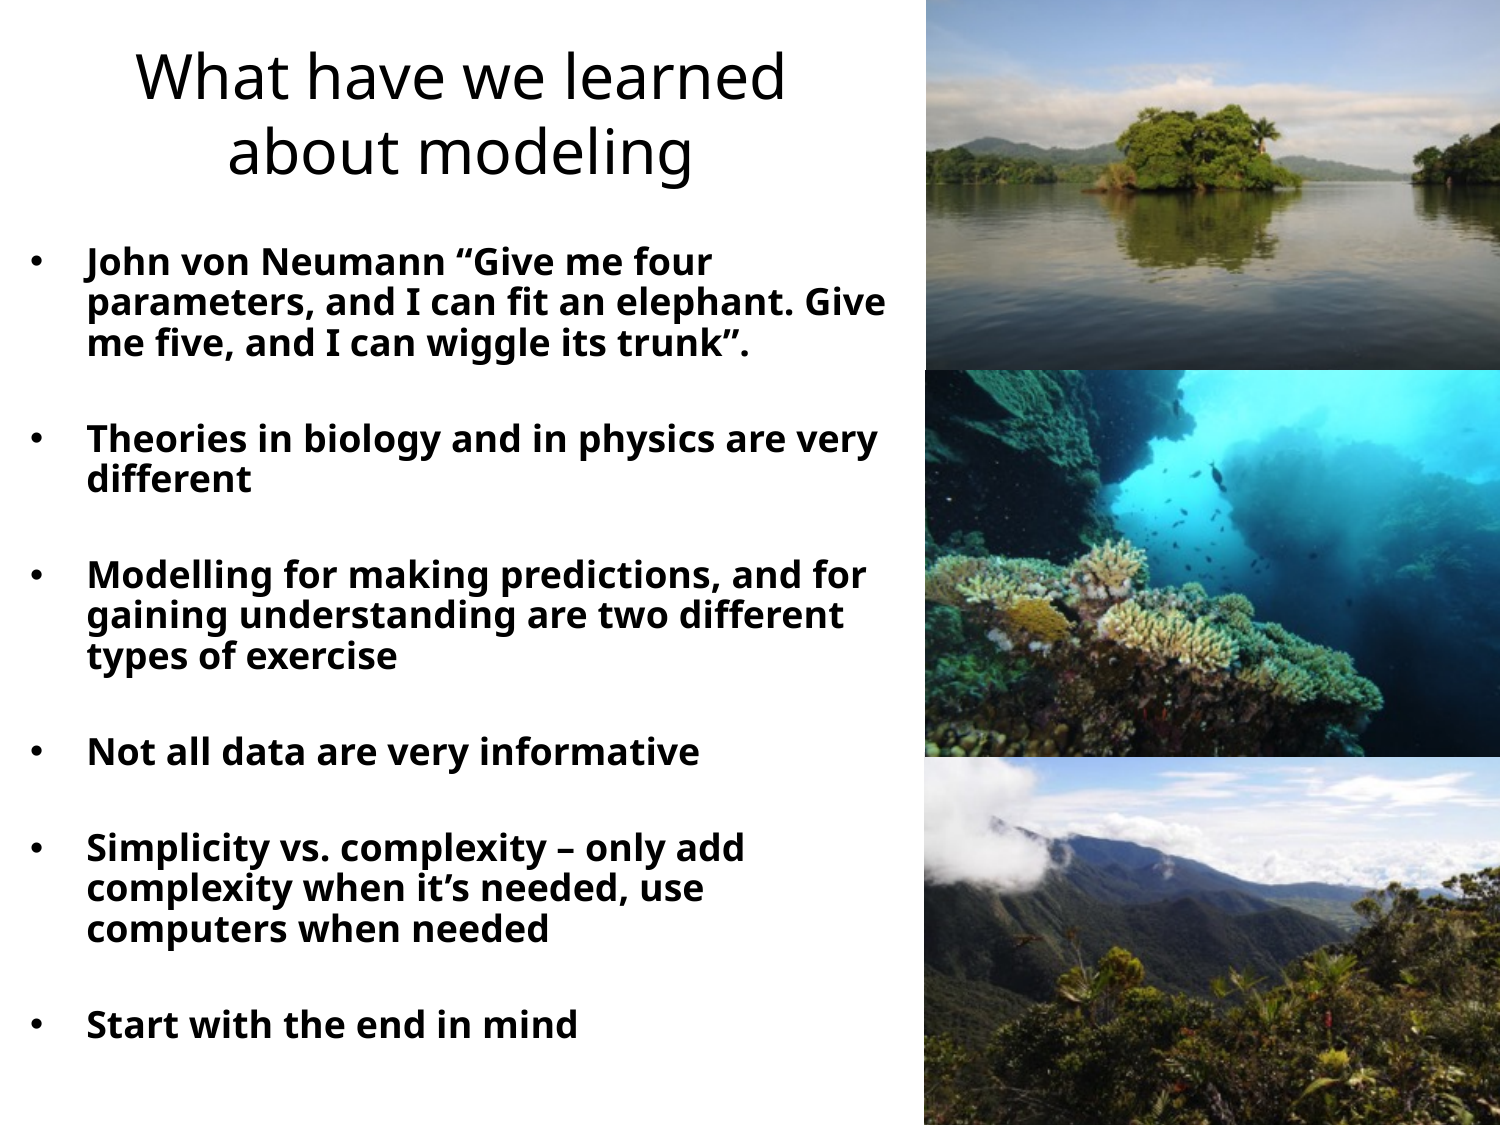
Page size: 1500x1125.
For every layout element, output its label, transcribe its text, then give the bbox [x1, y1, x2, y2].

text_box What have we learned about modeling [81, 18, 843, 206]
text_box John von Neumann “Give me four parameters, and I can fit an elephant. Give me five, and I can wiggle its trunk”. Theories in biology and in physics are very different Modelling for making predictions, and for gaining understanding are two different types of exercise Not all data are very informative Simplicity vs. complexity – only add complexity when it’s needed, use computers when needed Start with the end in mind [30, 132, 899, 1125]
picture [865, 0, 1500, 1125]
